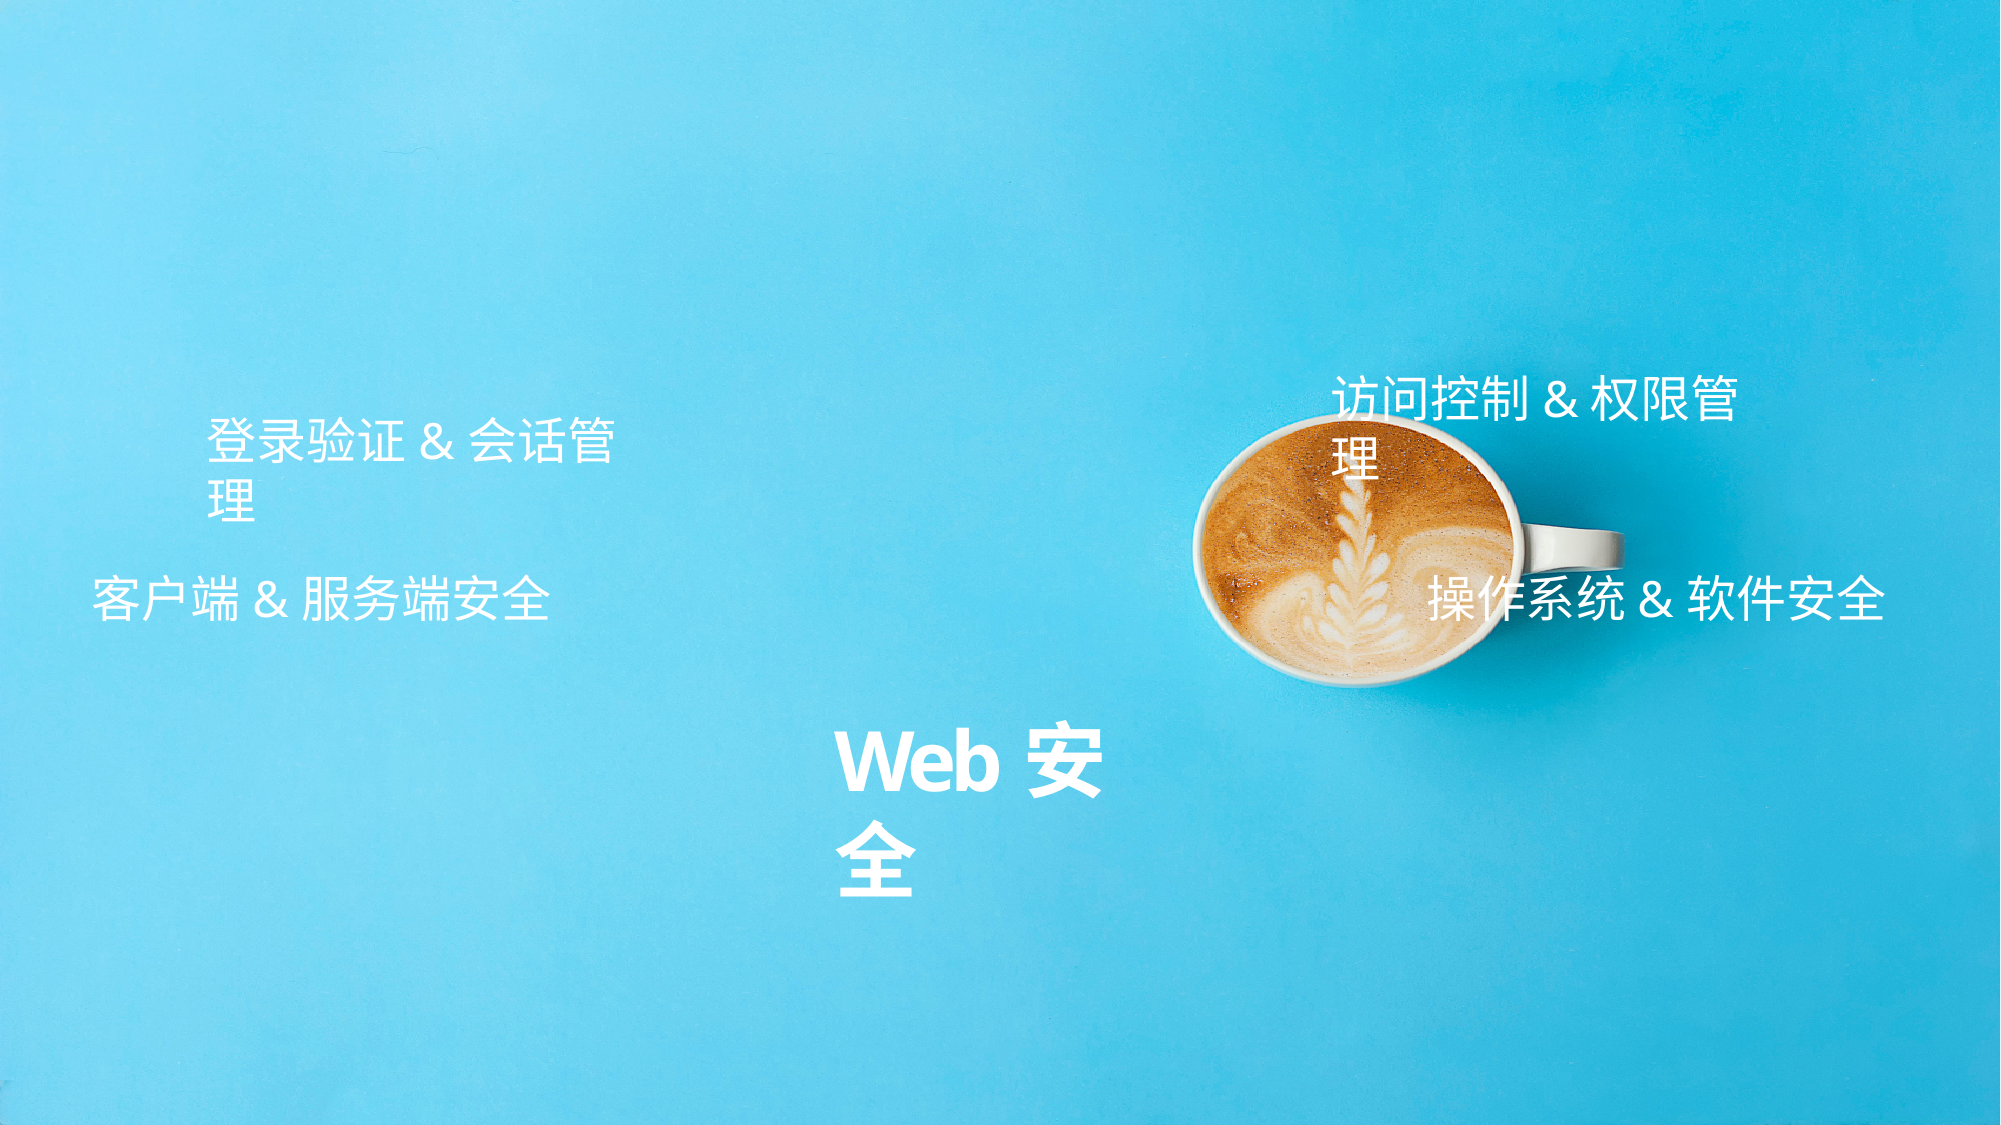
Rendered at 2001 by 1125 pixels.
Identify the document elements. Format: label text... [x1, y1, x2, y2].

text_box 登录验证&会话管理 [191, 401, 669, 537]
text_box 操作系统&软件安全 [1411, 560, 1914, 636]
text_box Web安全 [820, 700, 1186, 916]
text_box 客户端&服务端安全 [72, 560, 567, 636]
picture [0, 0, 2001, 1125]
text_box 访问控制&权限管理 [1315, 359, 1803, 495]
